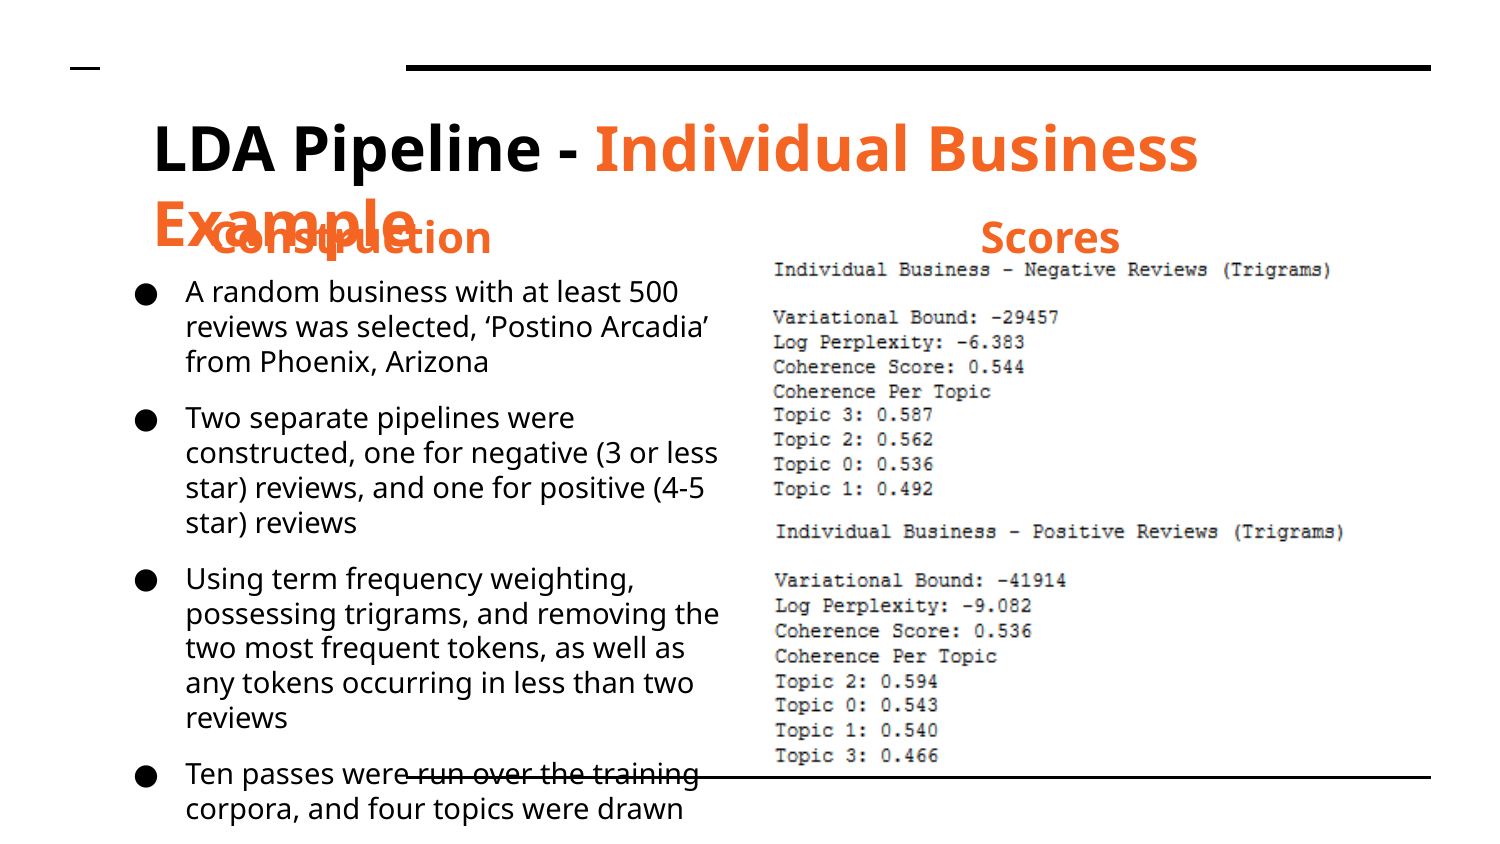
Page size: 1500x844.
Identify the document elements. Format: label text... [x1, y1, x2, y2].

list Construction [194, 186, 732, 258]
list Scores [762, 186, 1339, 262]
picture [767, 513, 1345, 774]
text_box A random business with at least 500 reviews was selected, ‘Postino Arcadia’ from Phoenix, Arizona Two separate pipelines were constructed, one for negative (3 or less star) reviews, and one for positive (4-5 star) reviews Using term frequency weighting, possessing trigrams, and removing the two most frequent tokens, as well as any tokens occurring in less than two reviews Ten passes were run over the training corpora, and four topics were drawn [95, 258, 743, 777]
picture [767, 258, 1340, 502]
title LDA Pipeline - Individual Business Example [137, 94, 1463, 199]
